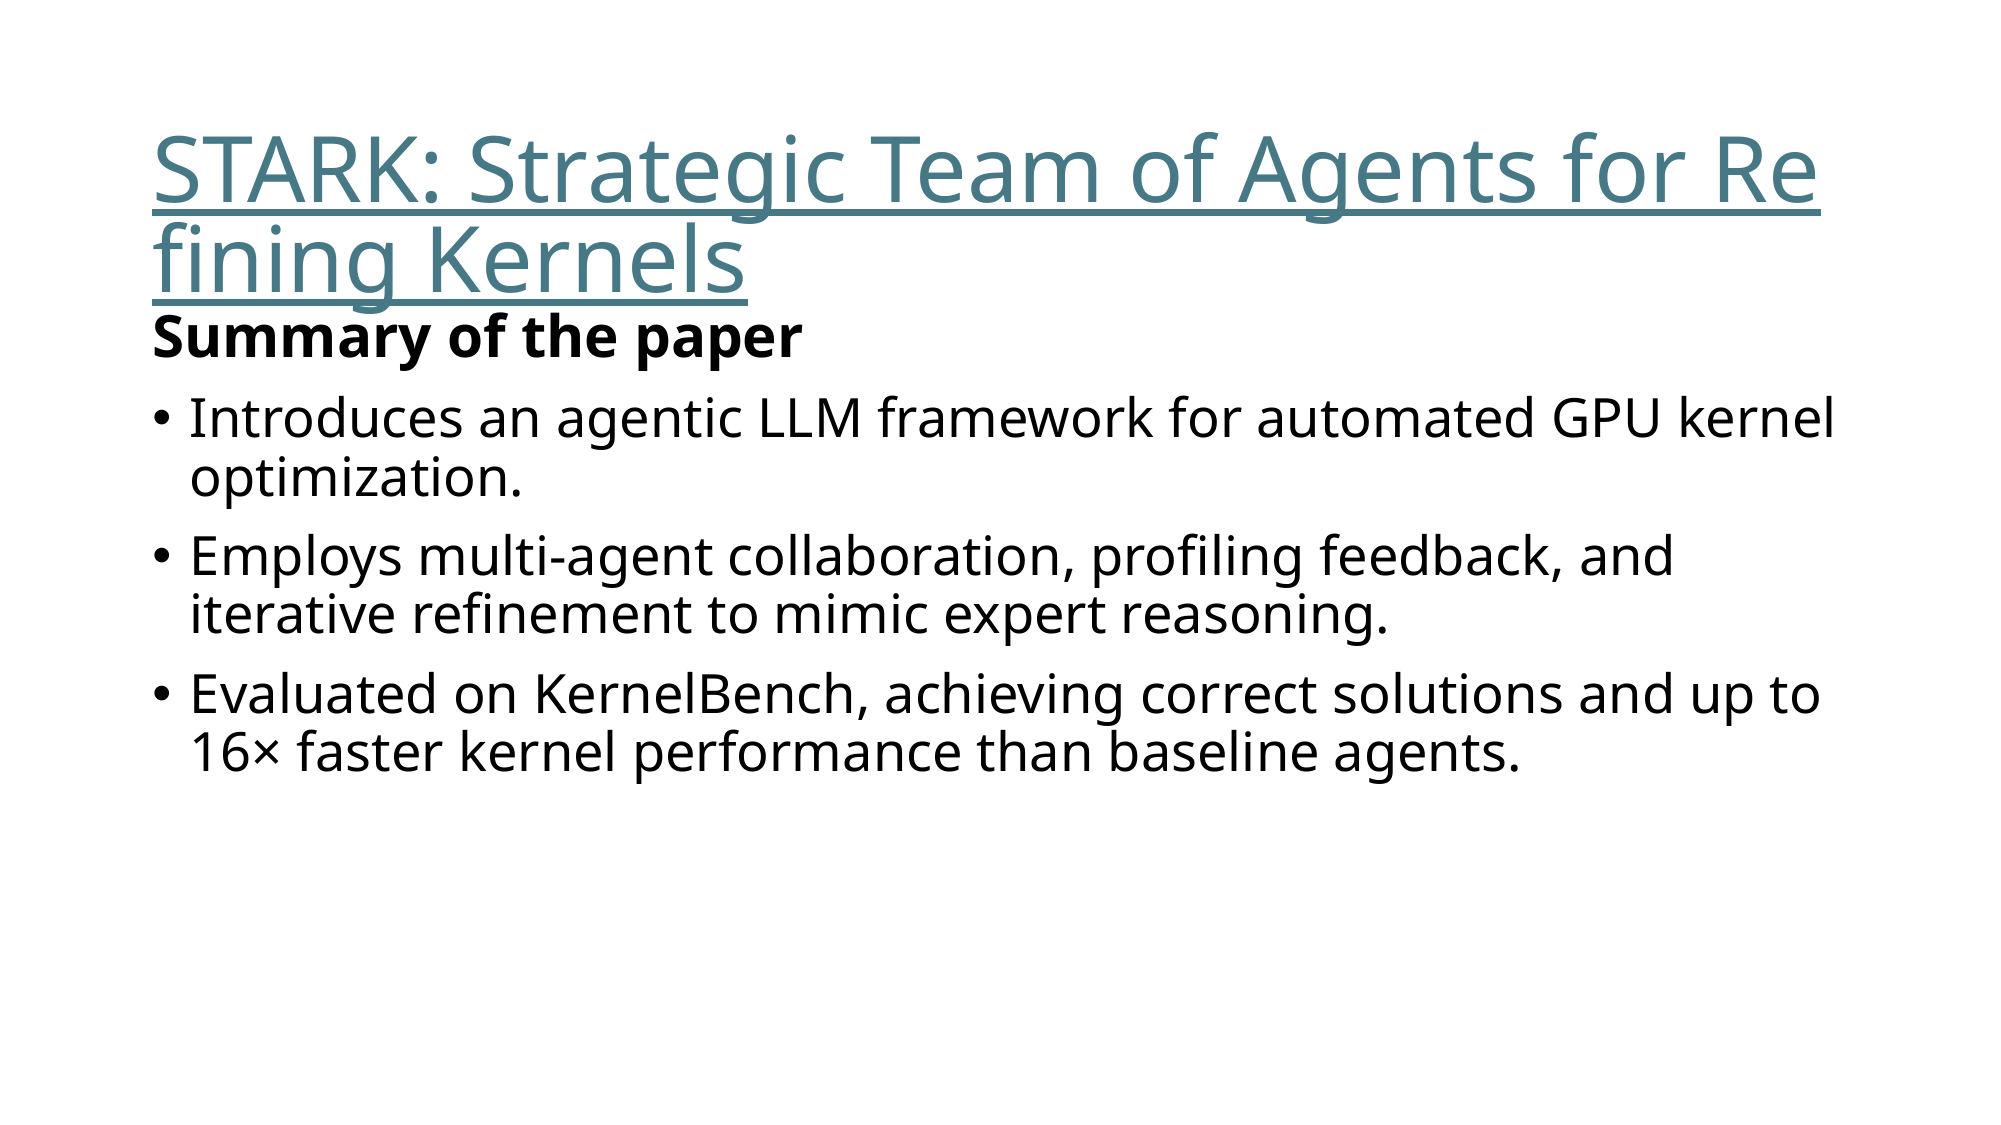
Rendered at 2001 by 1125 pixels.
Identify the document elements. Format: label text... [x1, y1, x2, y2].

list Summary of the paper Introduces an agentic LLM framework for automated GPU kernel optimization. Employs multi-agent collaboration, profiling feedback, and iterative refinement to mimic expert reasoning. Evaluated on KernelBench, achieving correct solutions and up to 16× faster kernel performance than baseline agents. [137, 299, 1863, 1014]
title STARK: Strategic Team of Agents for Refining Kernels [137, 59, 1863, 278]
